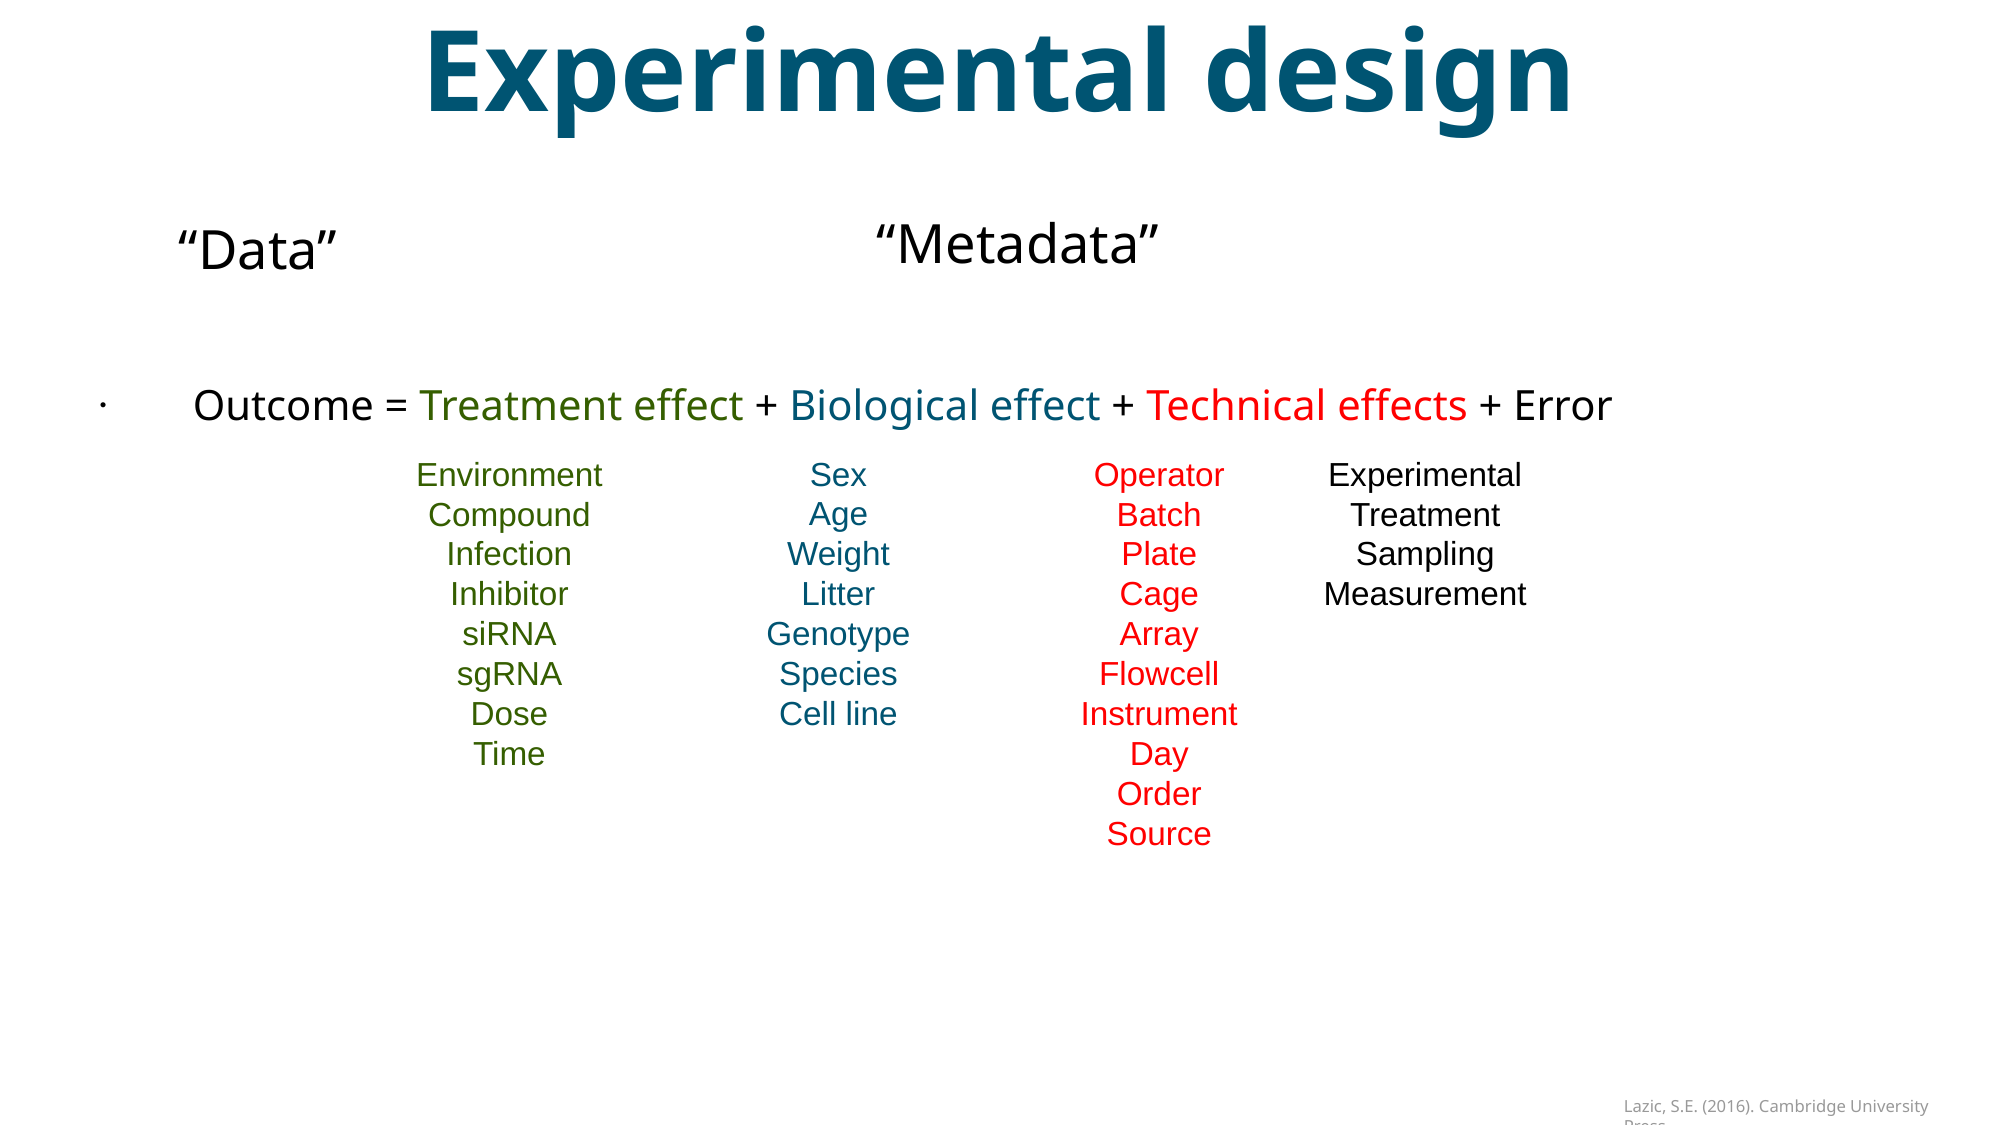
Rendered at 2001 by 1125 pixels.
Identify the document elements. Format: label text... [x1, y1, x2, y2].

text_box Lazic, S.E. (2016). Cambridge University Press. [1608, 1088, 1994, 1123]
text_box “Data” [164, 208, 367, 284]
text_box “Metadata” [862, 202, 1182, 278]
text_box Experimental Treatment Sampling Measurement [1290, 445, 1561, 652]
text_box Operator Batch Plate Cage Array Flowcell Instrument Day Order Source [1050, 445, 1268, 938]
text_box Sex Age Weight Litter Genotype Species Cell line [737, 445, 940, 795]
list Outcome = Treatment effect + Biological effect + Technical effects + Error [99, 384, 1899, 476]
title Experimental design [99, 23, 1899, 127]
text_box Environment Compound Infection Inhibitor siRNA sgRNA Dose Time [383, 445, 636, 843]
